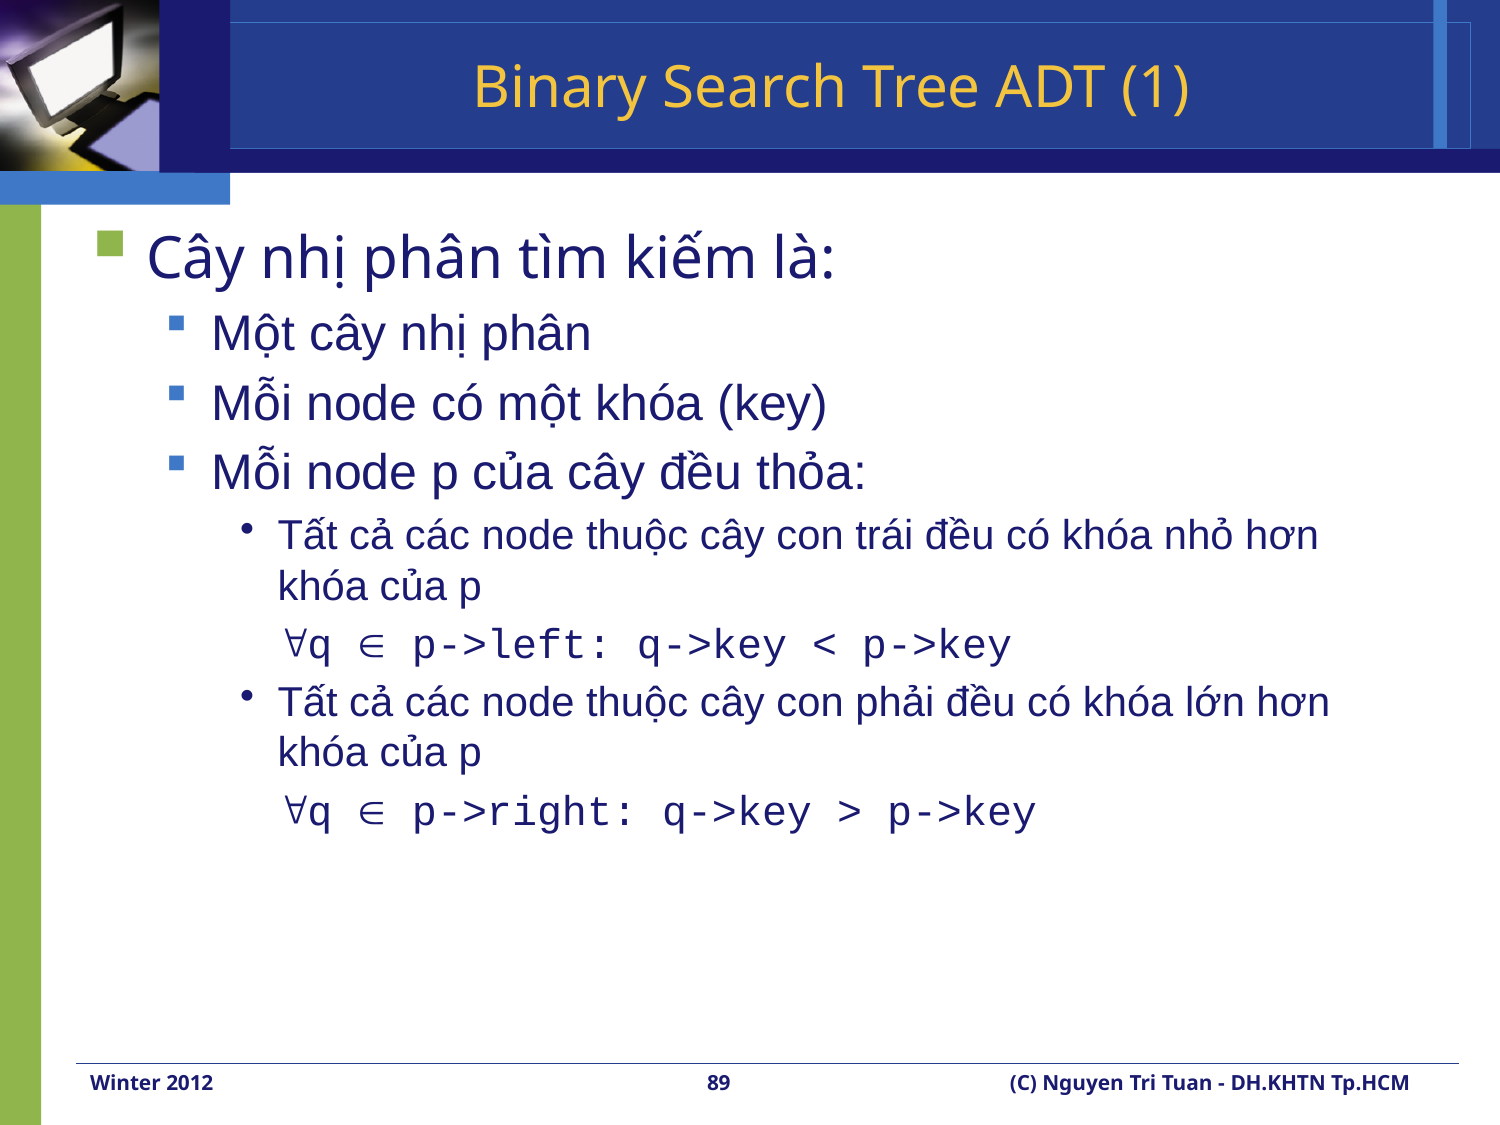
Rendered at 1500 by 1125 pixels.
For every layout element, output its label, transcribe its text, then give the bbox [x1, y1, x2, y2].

slide_number 89 [599, 1074, 838, 1125]
title Binary Search Tree ADT (1) [225, 38, 1438, 131]
slide_number Winter 2012 [74, 1062, 426, 1125]
picture [0, 0, 159, 171]
list Cây nhị phân tìm kiếm là: Một cây nhị phân Mỗi node có một khóa (key) Mỗi node p của cây đều thỏa: Tất cả các node thuộc cây con trái đều có khóa nhỏ hơn khóa của p q  p->left: q->key < p->key Tất cả các node thuộc cây con phải đều có khóa lớn hơn khóa của p q  p->right: q->key > p->key [75, 212, 1425, 1074]
footer (C) Nguyen Tri Tuan - DH.KHTN Tp.HCM [887, 1062, 1426, 1125]
